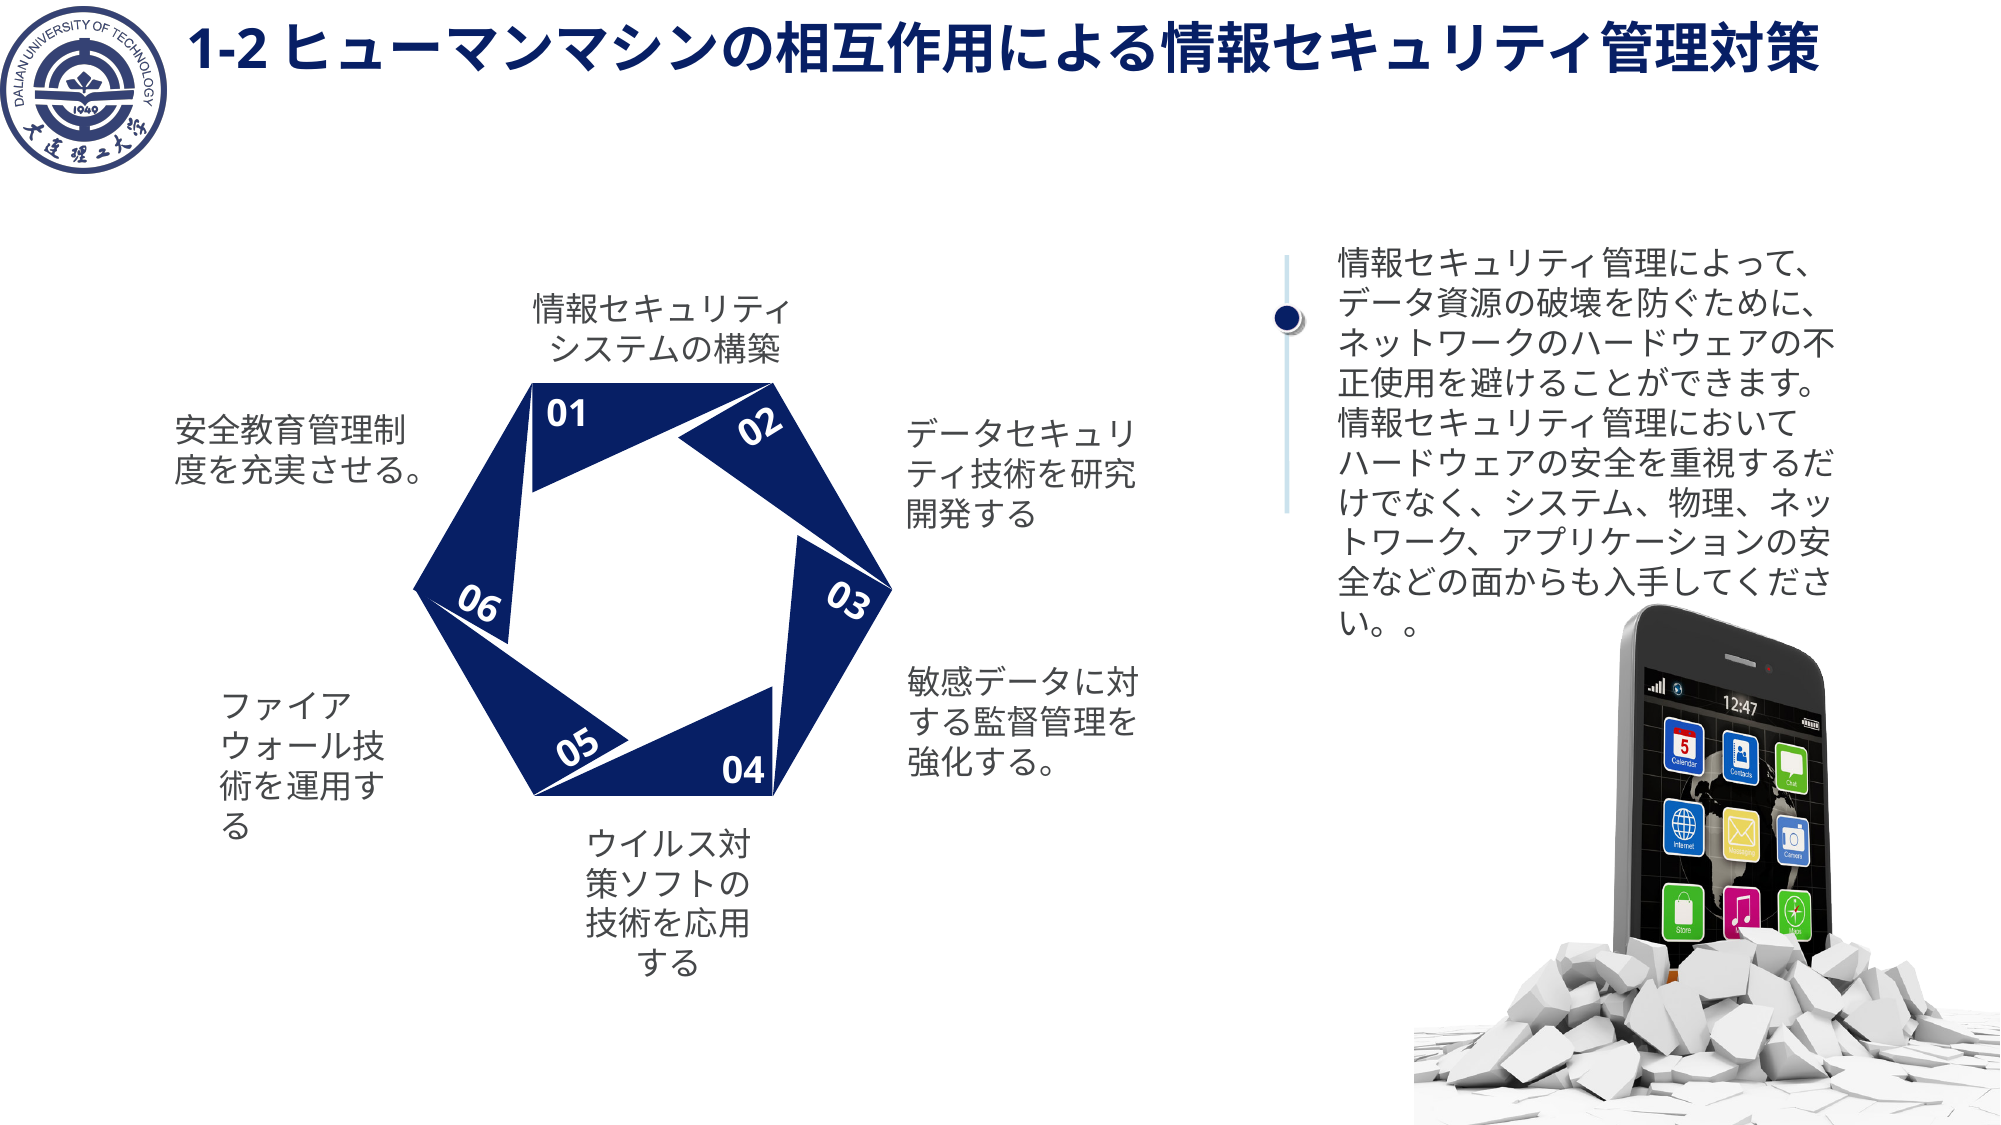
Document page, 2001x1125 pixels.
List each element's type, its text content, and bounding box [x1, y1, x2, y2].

text_box 情報セキュリティ管理によって、データ資源の破壊を防ぐために、ネットワークのハードウェアの不正使用を避けることができます。情報セキュリティ管理においてハードウェアの安全を重視するだけでなく、システム、物理、ネットワーク、アプリケーションの安全などの面からも入手してください。。 [1322, 234, 1859, 649]
text_box ファイアウォール技術を運用する [204, 678, 429, 853]
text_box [444, 380, 886, 799]
text_box 敏感データに対する監督管理を強化する。 [892, 653, 1186, 789]
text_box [1273, 304, 1301, 332]
text_box ウイルス対策ソフトの技術を応用する [561, 815, 775, 990]
picture [1414, 603, 2000, 1125]
text_box 安全教育管理制度を充実させる。 [159, 402, 444, 497]
text_box 1-2ヒューマンマシンの相互作用による情報セキュリティ管理対策 [172, 13, 2000, 129]
text_box データセキュリティ技術を研究開発する [891, 405, 1158, 541]
picture [0, 6, 167, 174]
text_box 情報セキュリティシステムの構築 [509, 280, 820, 375]
